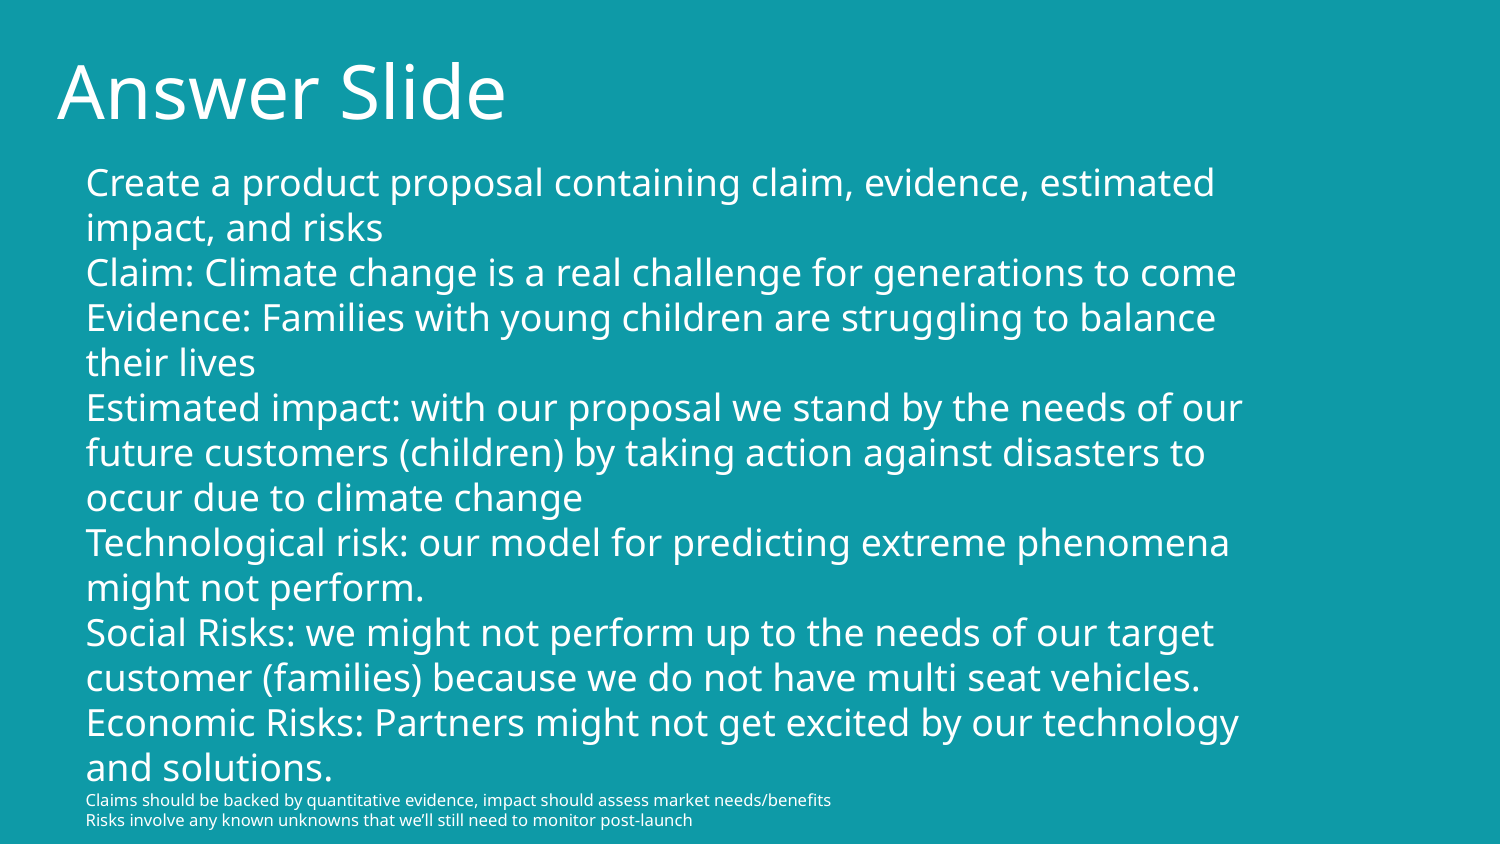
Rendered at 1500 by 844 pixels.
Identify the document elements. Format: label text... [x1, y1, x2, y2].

title Create a product proposal containing claim, evidence, estimated impact, and risks Claim: Climate change is a real challenge for generations to come Evidence: Families with young children are struggling to balance their lives Estimated impact: with our proposal we stand by the needs of our future customers (children) by taking action against disasters to occur due to climate change Technological risk: our model for predicting extreme phenomena might not perform. Social Risks: we might not perform up to the needs of our target customer (families) because we do not have multi seat vehicles. Economic Risks: Partners might not get excited by our technology and solutions. Claims should be backed by quantitative evidence, impact should assess market needs/benefits Risks involve any known unknowns that we’ll still need to monitor post-launch [51, 144, 1288, 833]
title Answer Slide [42, 29, 1441, 134]
